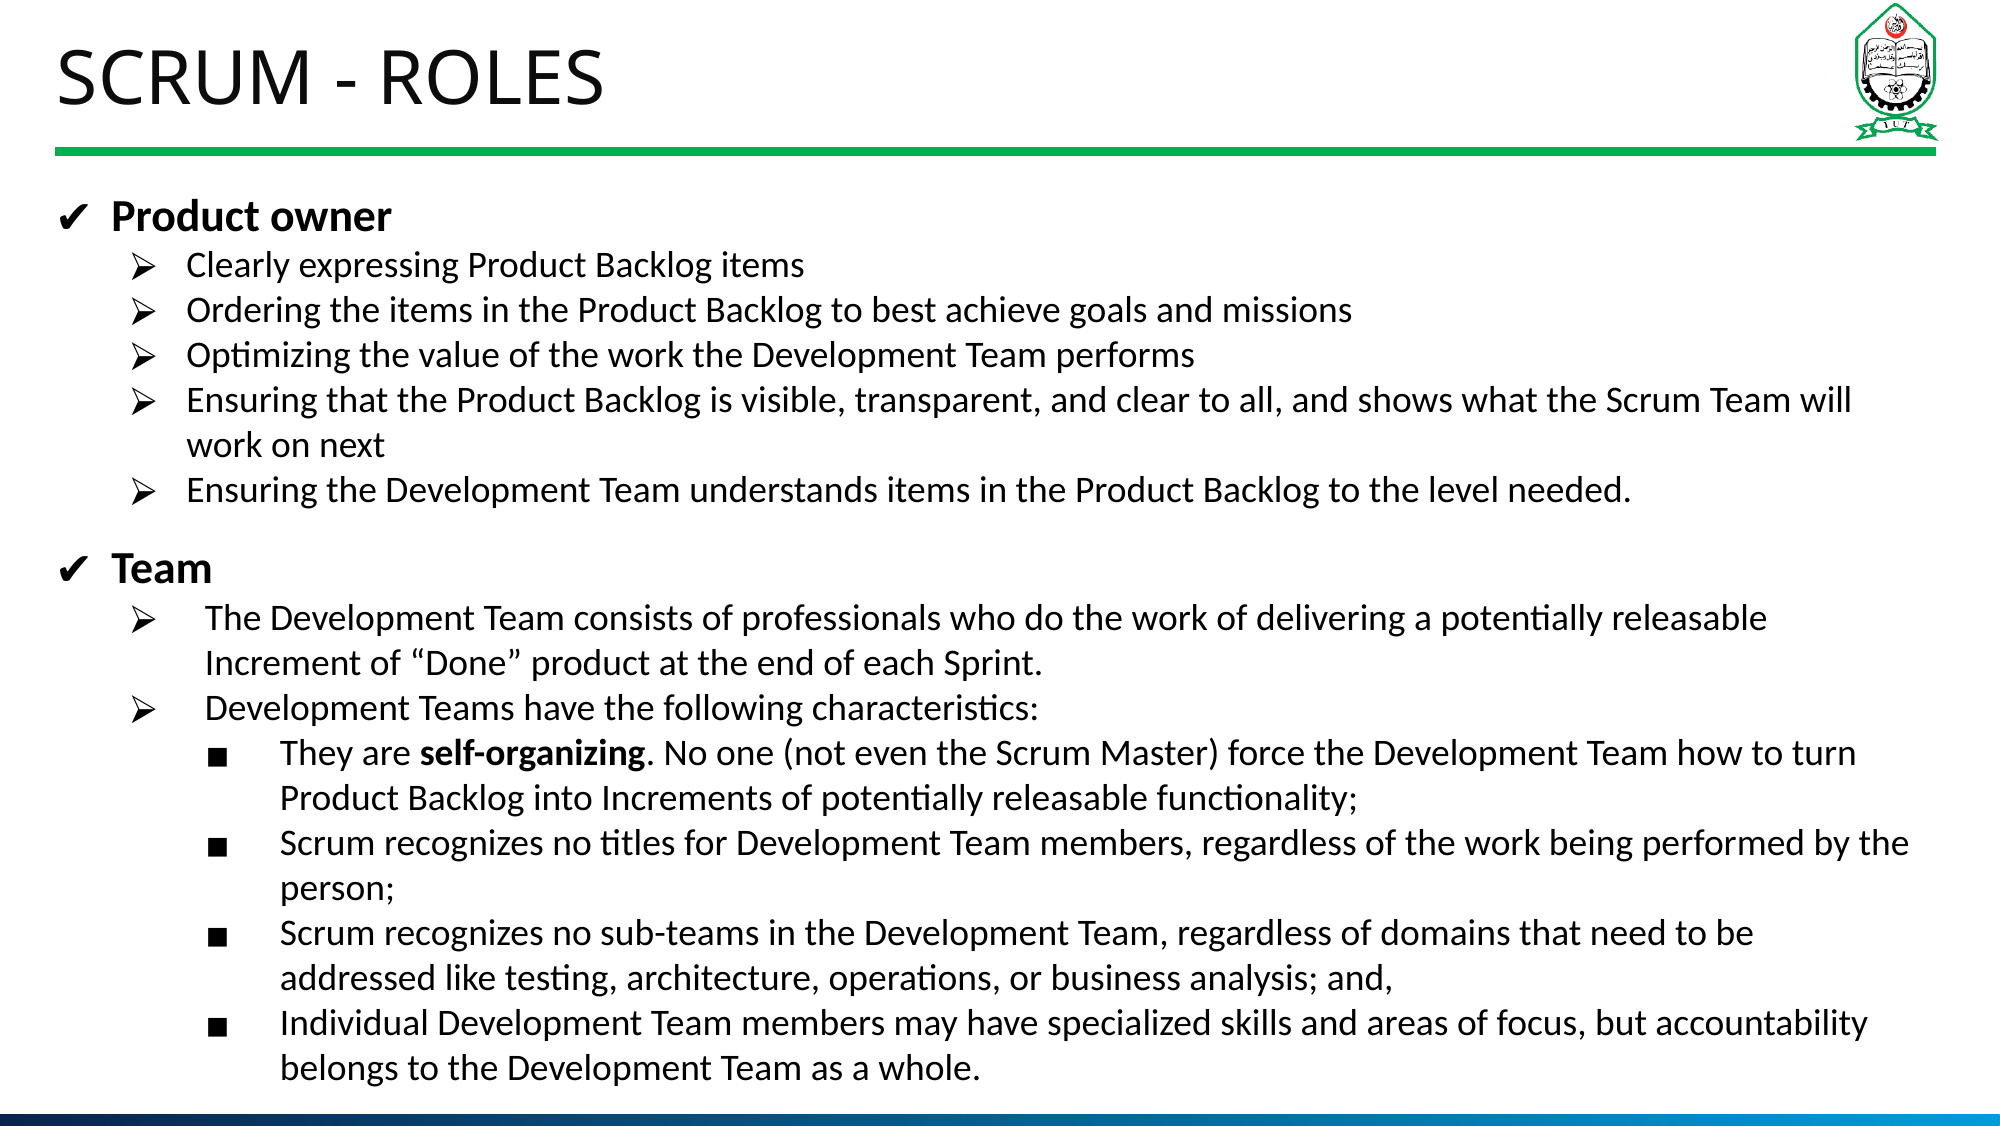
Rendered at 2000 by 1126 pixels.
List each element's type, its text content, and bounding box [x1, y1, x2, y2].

text_box Product owner Clearly expressing Product Backlog items Ordering the items in the Product Backlog to best achieve goals and missions Optimizing the value of the work the Development Team performs Ensuring that the Product Backlog is visible, transparent, and clear to all, and shows what the Scrum Team will work on next Ensuring the Development Team understands items in the Product Backlog to the level needed. Team The Development Team consists of professionals who do the work of delivering a potentially releasable Increment of “Done” product at the end of each Sprint. Development Teams have the following characteristics: They are self-organizing. No one (not even the Scrum Master) force the Development Team how to turn Product Backlog into Increments of potentially releasable functionality; Scrum recognizes no titles for Development Team members, regardless of the work being performed by the person; Scrum recognizes no sub-teams in the Development Team, regardless of domains that need to be addressed like testing, architecture, operations, or business analysis; and, Individual Development Team members may have specialized skills and areas of focus, but accountability belongs to the Development Team as a whole. [40, 150, 1933, 1105]
picture [1854, 3, 1939, 141]
picture [1086, 1114, 1091, 1125]
picture [1054, 1114, 1058, 1125]
title Scrum - Roles [56, 39, 1735, 150]
